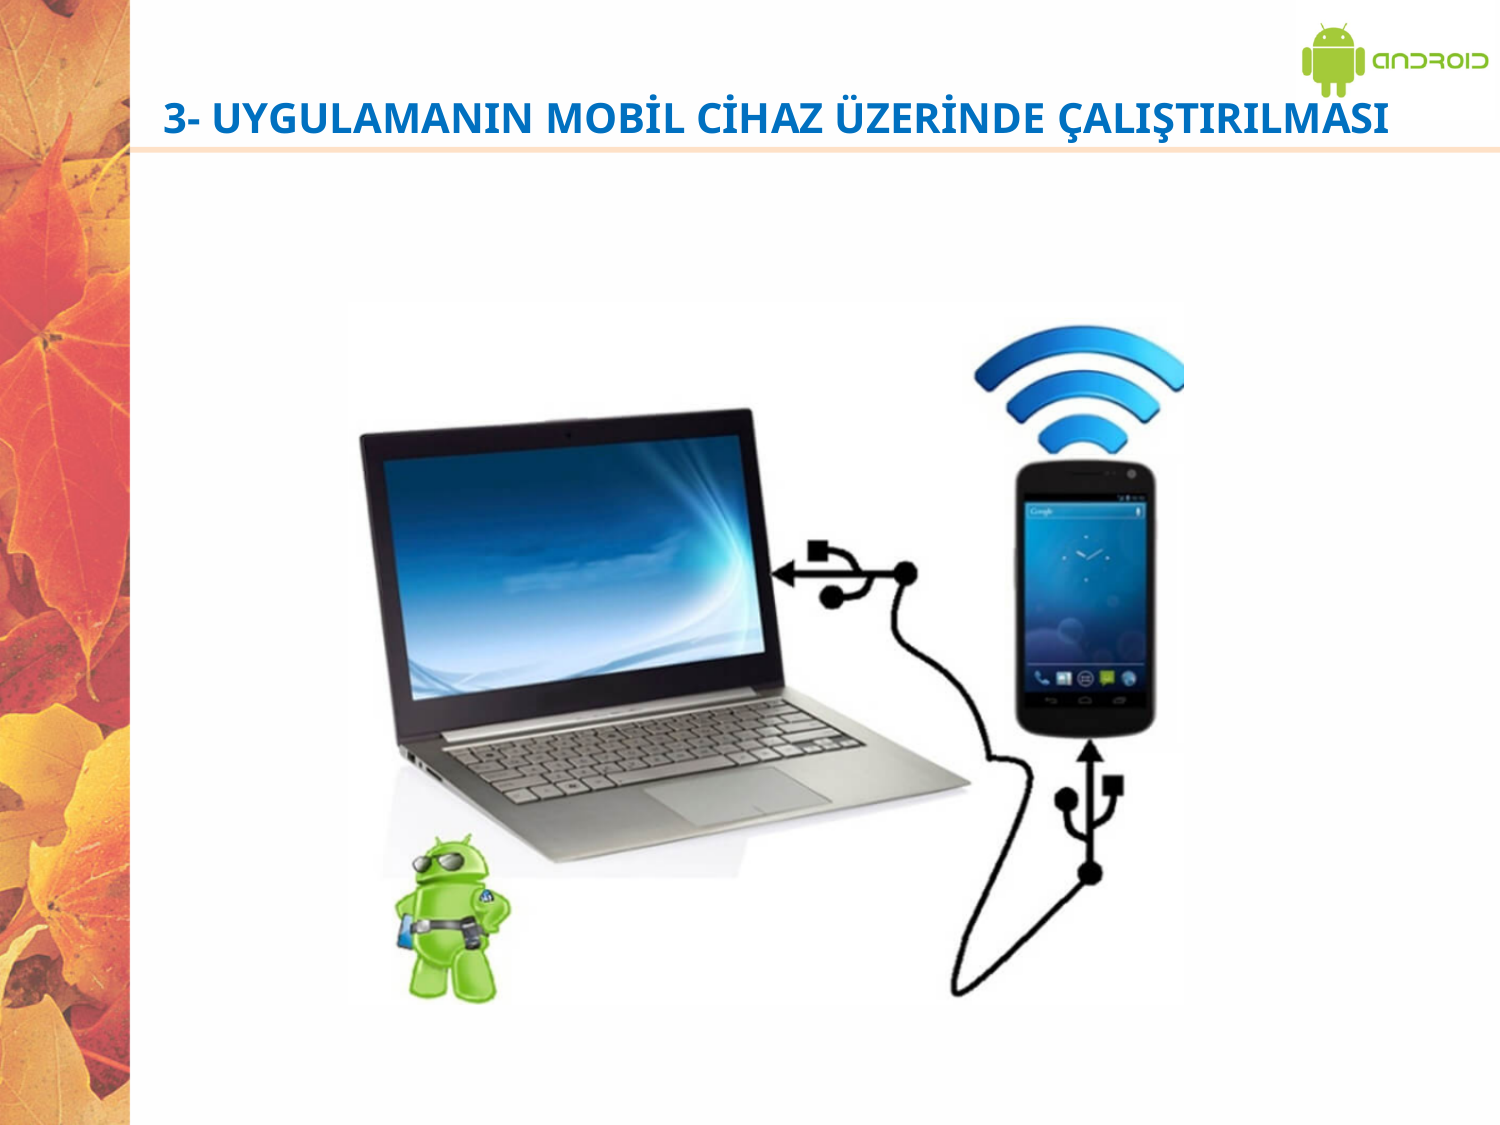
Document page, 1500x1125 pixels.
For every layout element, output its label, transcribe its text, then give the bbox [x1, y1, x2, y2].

text_box 3- UYGULAMANIN MOBİL CİHAZ ÜZERİNDE ÇALIŞTIRILMASI [148, 84, 1500, 149]
picture [0, 0, 1500, 1125]
